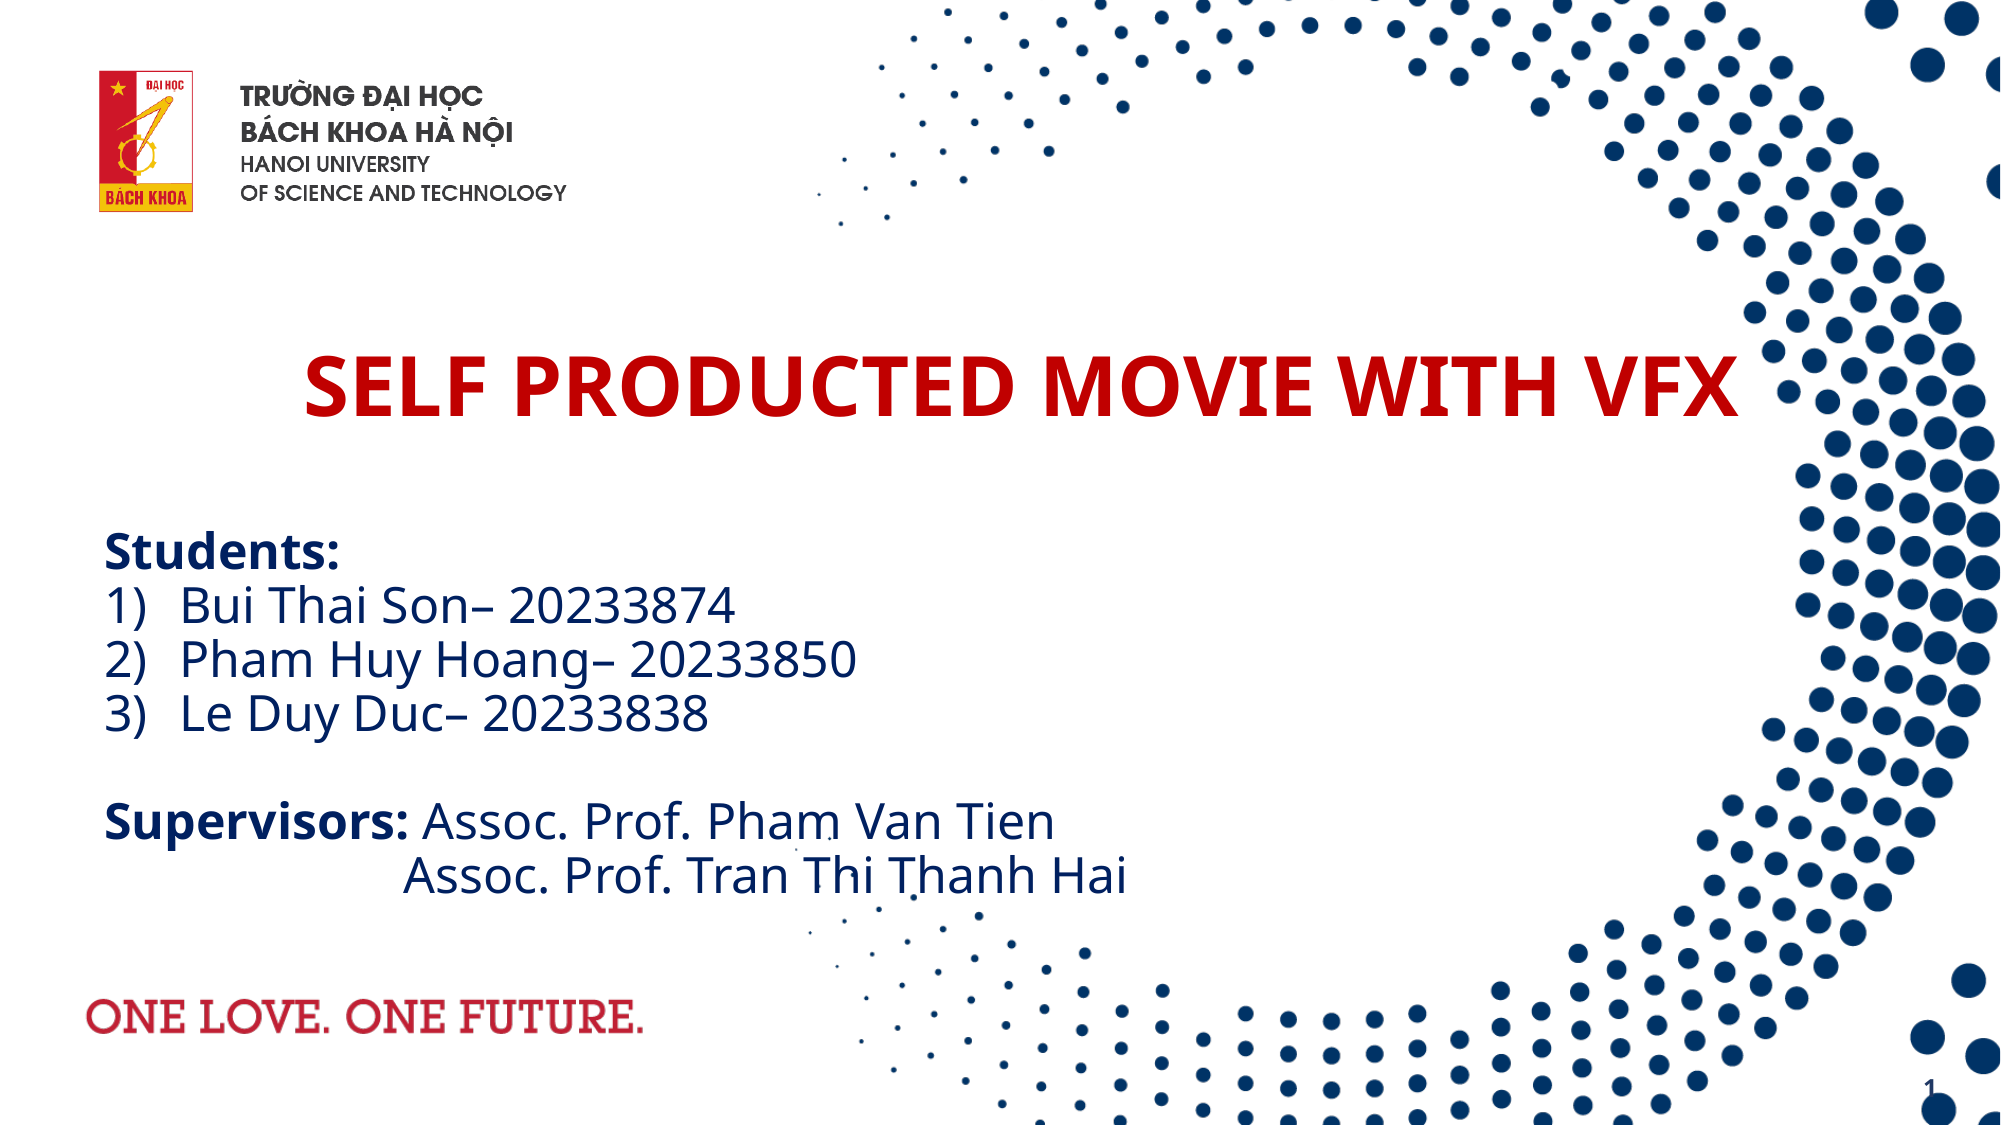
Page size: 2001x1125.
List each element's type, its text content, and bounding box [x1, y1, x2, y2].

text_box Students: Bui Thai Son– 20233874 Pham Huy Hoang– 20233850 Le Duy Duc– 20233838 Supervisors: Assoc. Prof. Pham Van Tien Assoc. Prof. Tran Thi Thanh Hai [89, 518, 1954, 658]
text_box SELF PRODUCTED MOVIE WITH VFX [163, 337, 1881, 518]
slide_number 1 [1502, 1065, 1953, 1125]
picture [0, 0, 2001, 1125]
